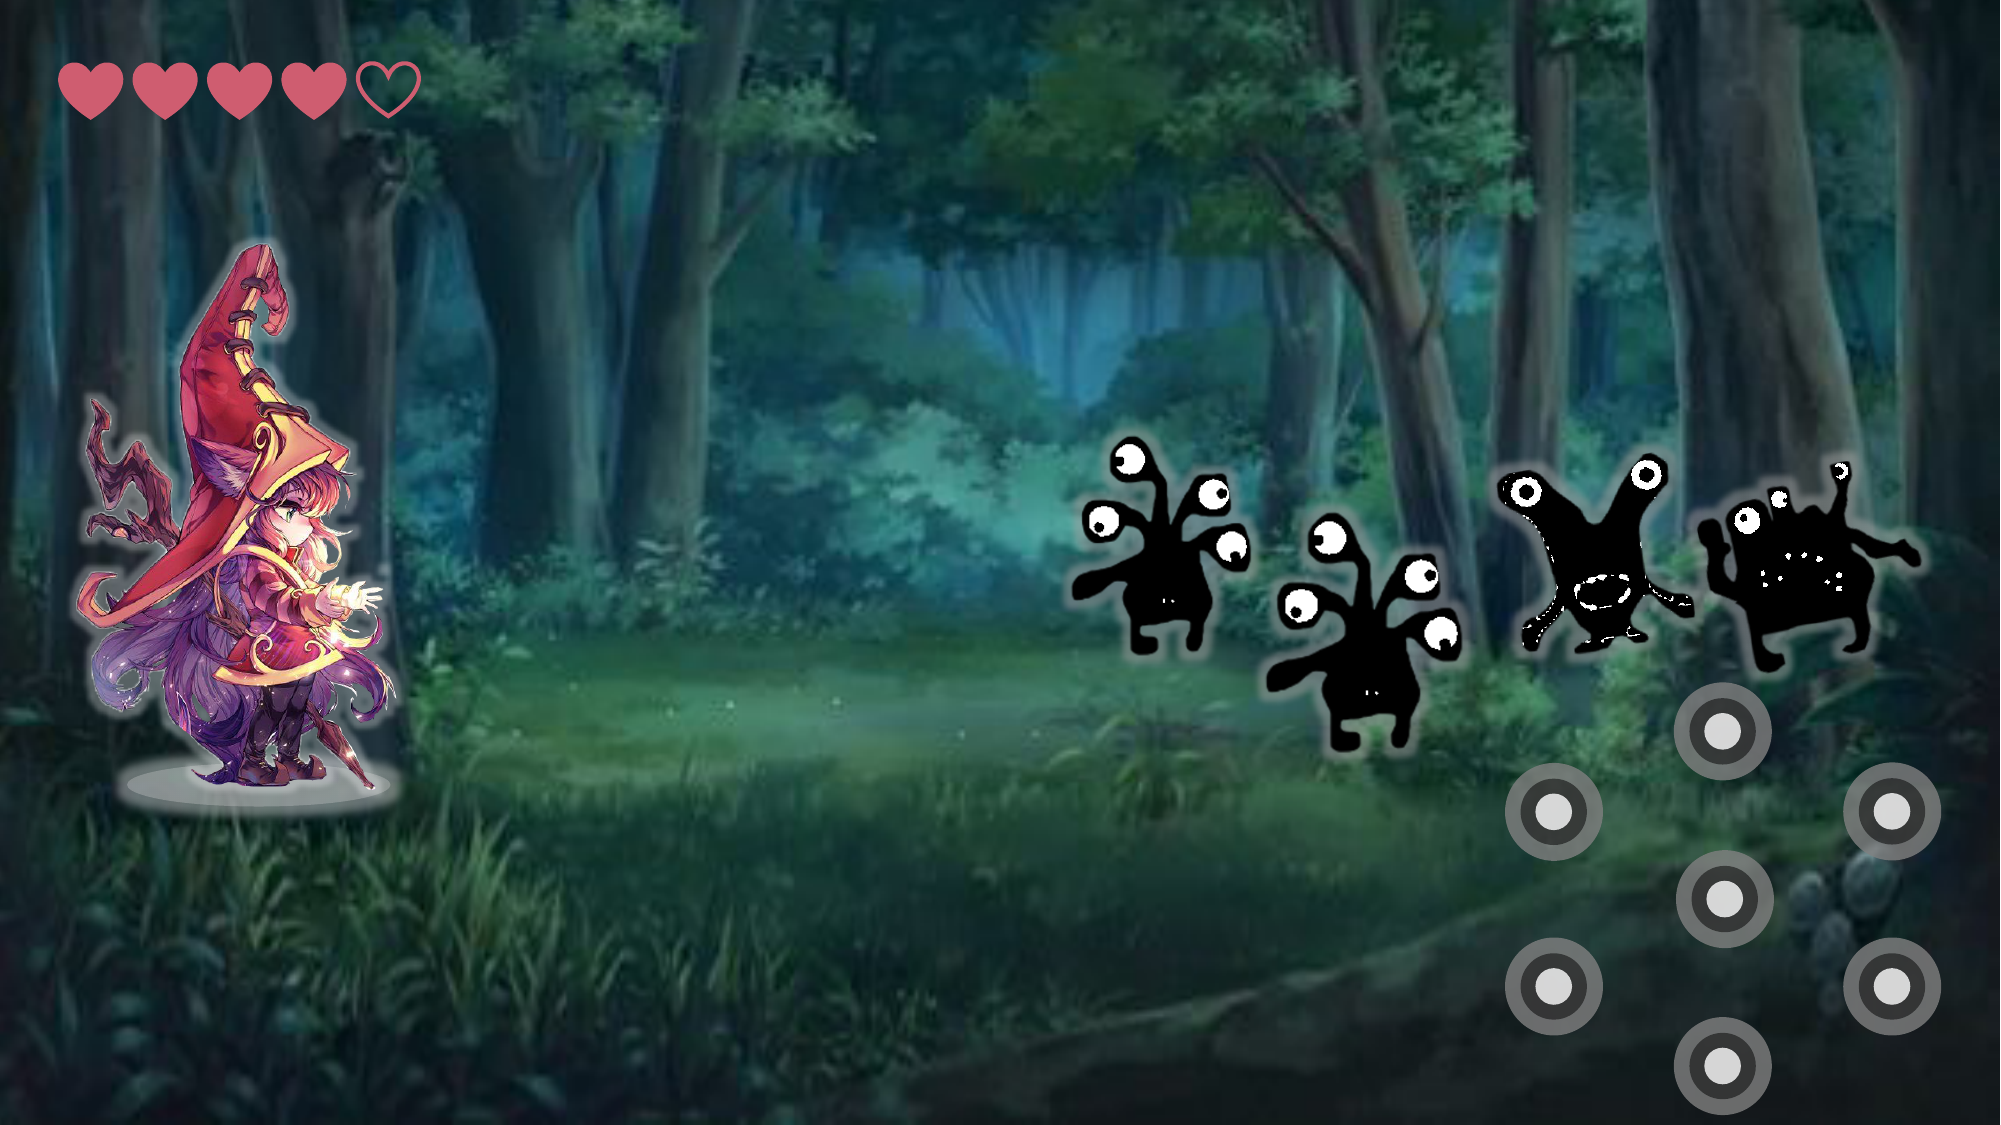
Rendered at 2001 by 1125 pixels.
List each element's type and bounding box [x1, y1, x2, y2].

text_box [65, 171, 419, 878]
picture [0, 0, 2000, 1125]
